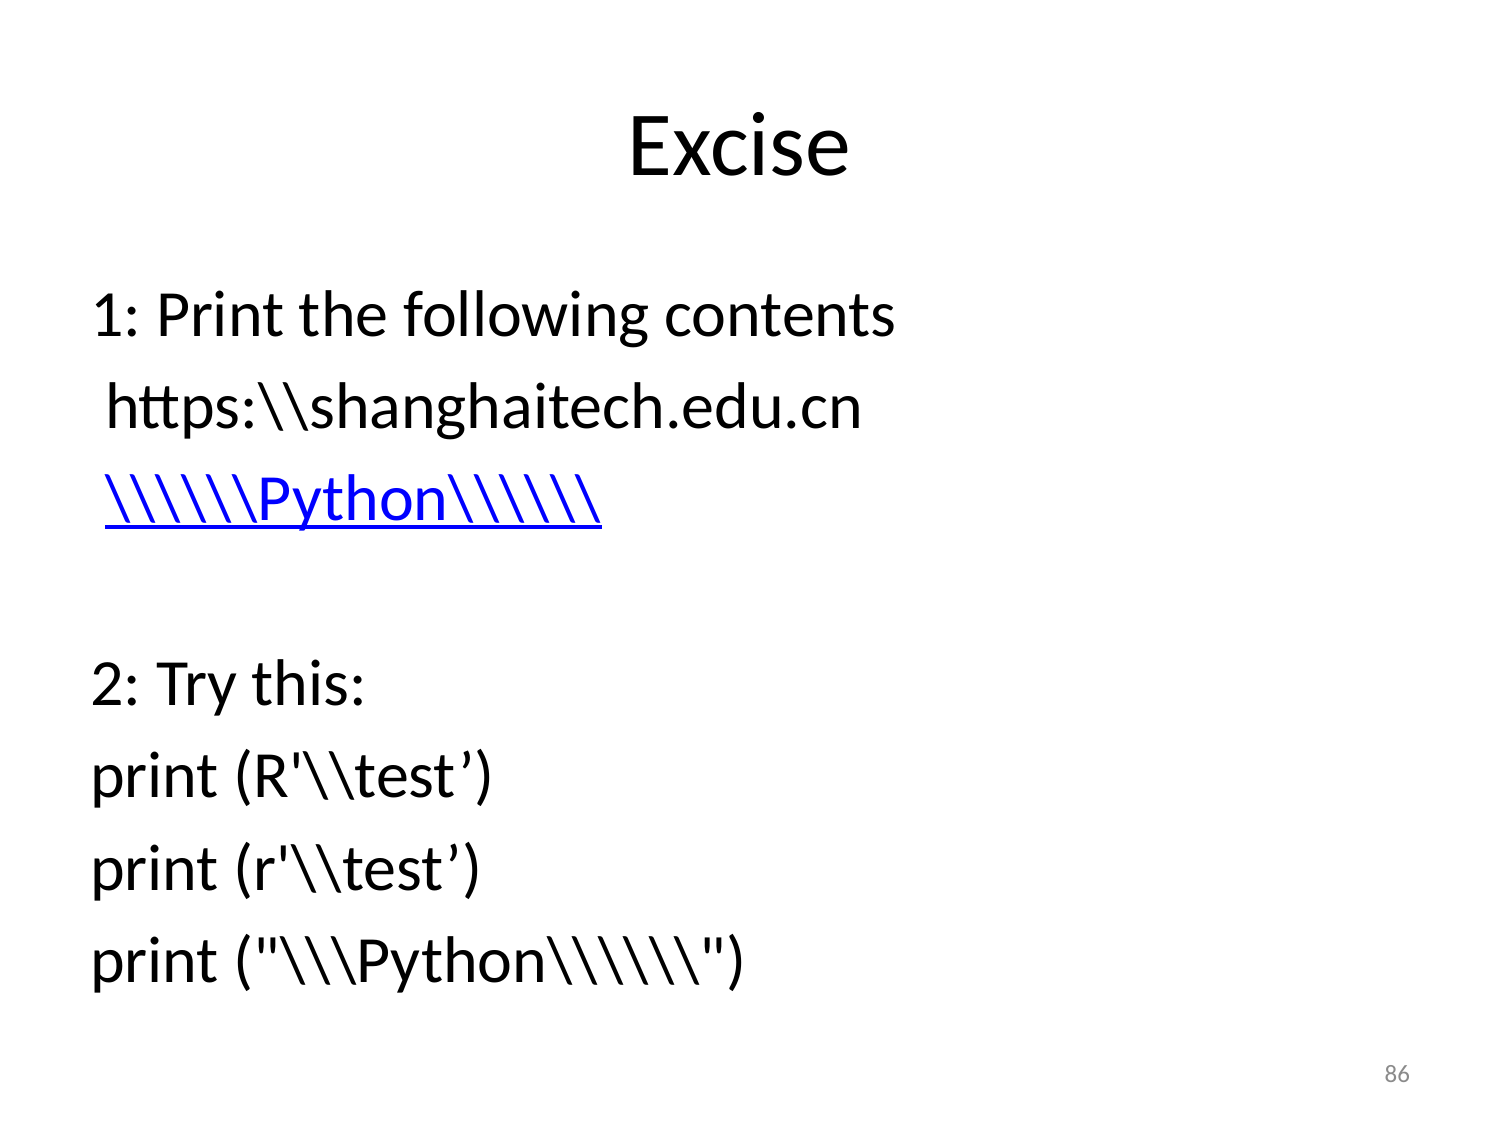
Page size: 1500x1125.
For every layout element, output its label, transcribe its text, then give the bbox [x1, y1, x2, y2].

slide_number 86 [1074, 1042, 1425, 1103]
title Excise [75, 45, 1425, 233]
list 1: Print the following contents https:\\shanghaitech.edu.cn \\\\\\Python\\\\\\ 2: Try this: print (R'\\test’) print (r'\\test’) print ("\\\Python\\\\\\") [75, 262, 1425, 1005]
